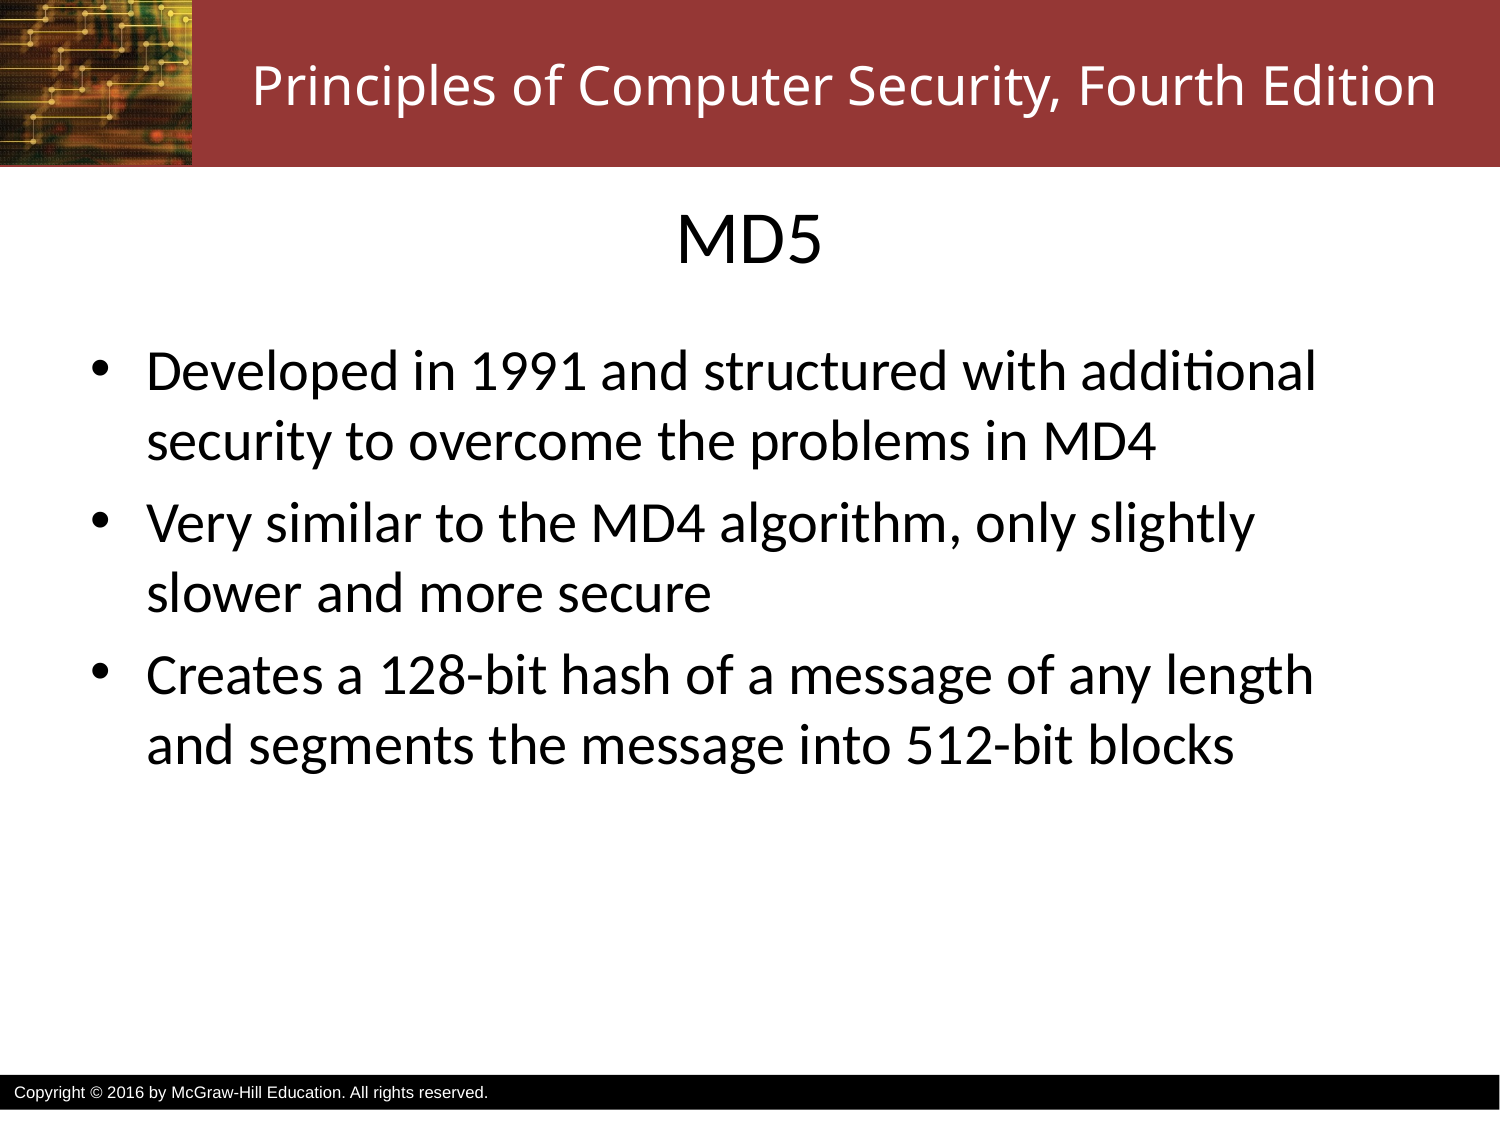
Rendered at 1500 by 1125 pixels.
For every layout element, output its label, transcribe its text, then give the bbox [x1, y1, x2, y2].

picture [0, 0, 192, 165]
list Developed in 1991 and structured with additional security to overcome the problems in MD4 Very similar to the MD4 algorithm, only slightly slower and more secure Creates a 128-bit hash of a message of any length and segments the message into 512-bit blocks [75, 324, 1425, 1005]
title MD5 [75, 181, 1425, 324]
